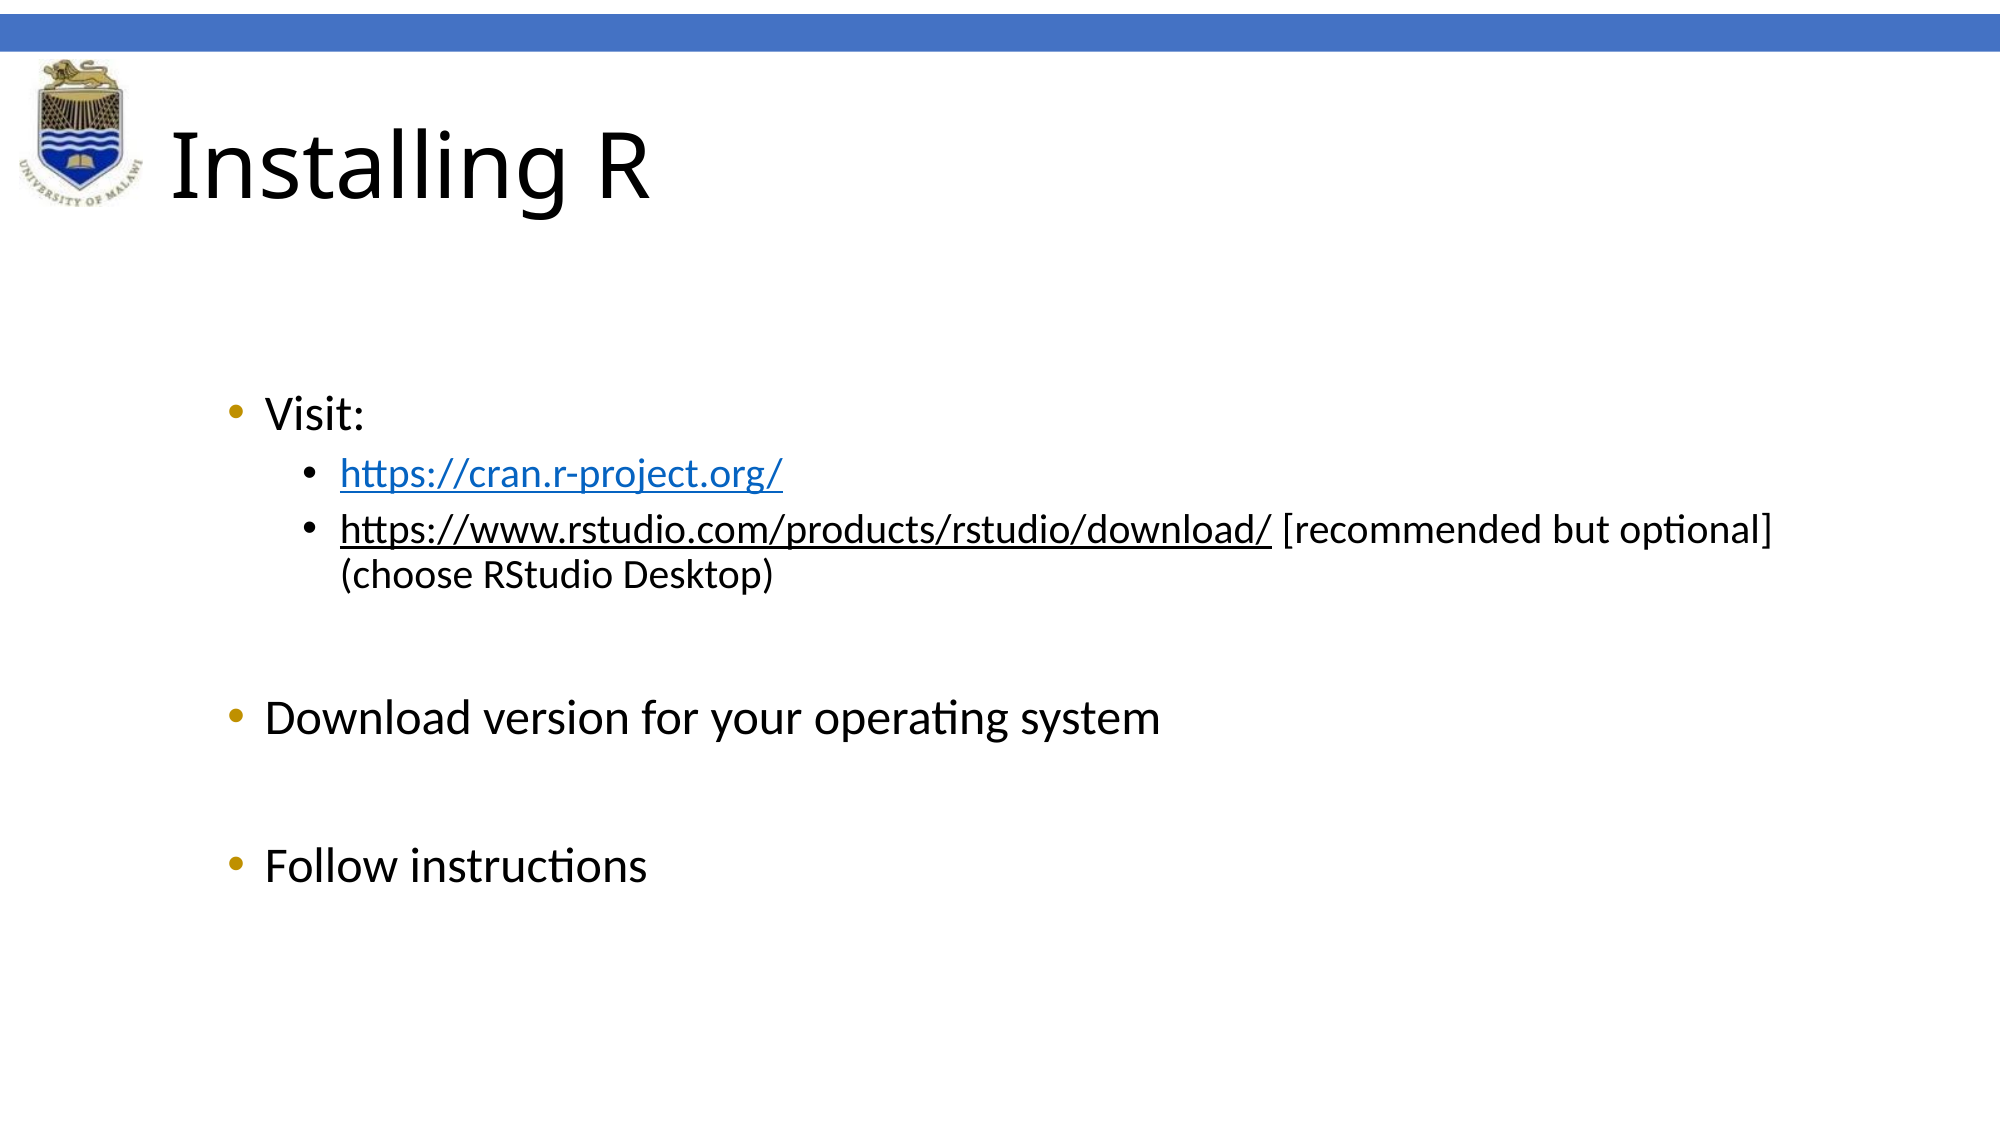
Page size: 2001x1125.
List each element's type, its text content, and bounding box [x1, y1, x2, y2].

picture [19, 59, 143, 207]
title Installing R [155, 59, 1851, 278]
